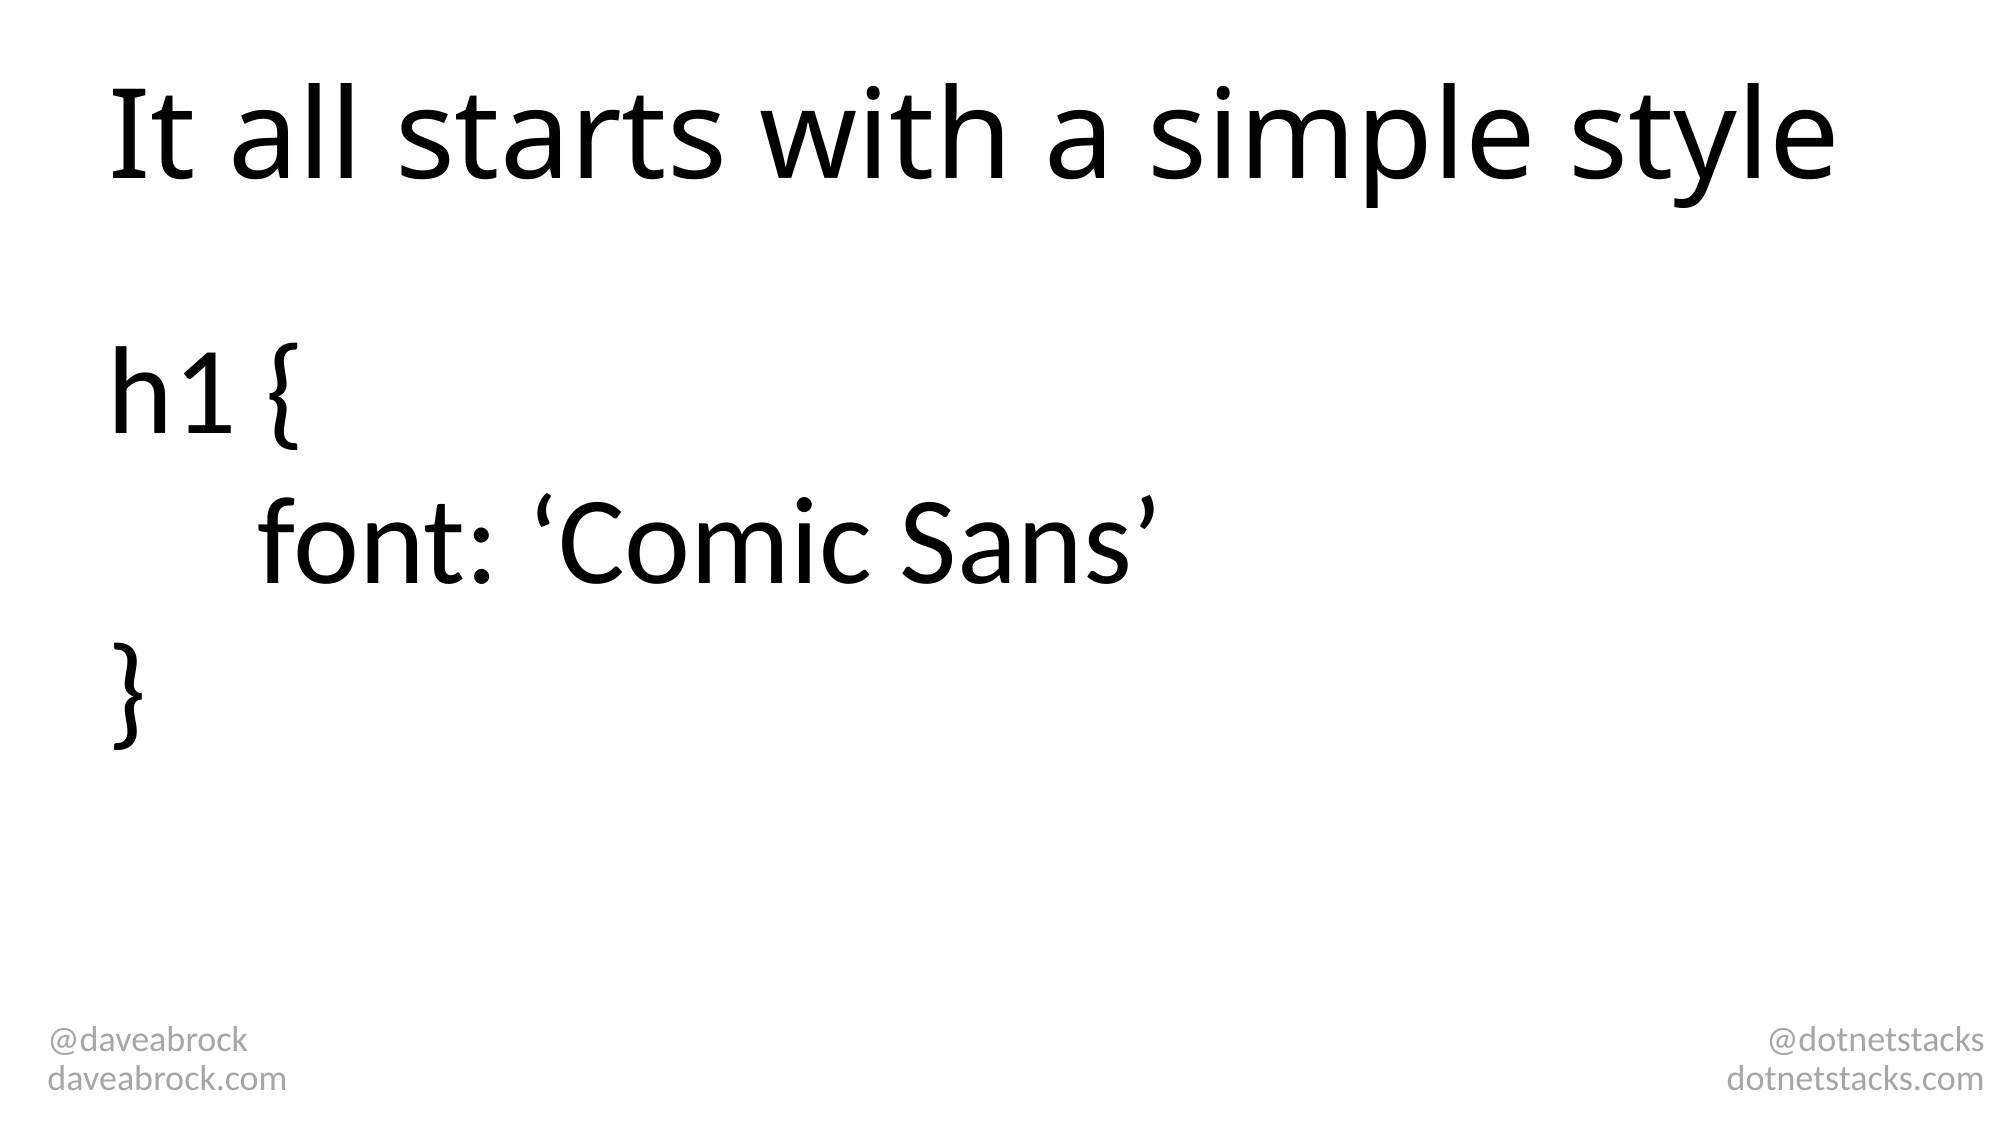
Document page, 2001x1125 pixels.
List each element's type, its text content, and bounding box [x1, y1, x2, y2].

subtitle @daveabrock daveabrock.com [32, 1013, 850, 1106]
text_box h1 { font: ‘Comic Sans’ } [93, 301, 1800, 976]
text_box @dotnetstacks dotnetstacks.com [1182, 1013, 2000, 1106]
title It all starts with a simple style [93, 54, 1875, 213]
